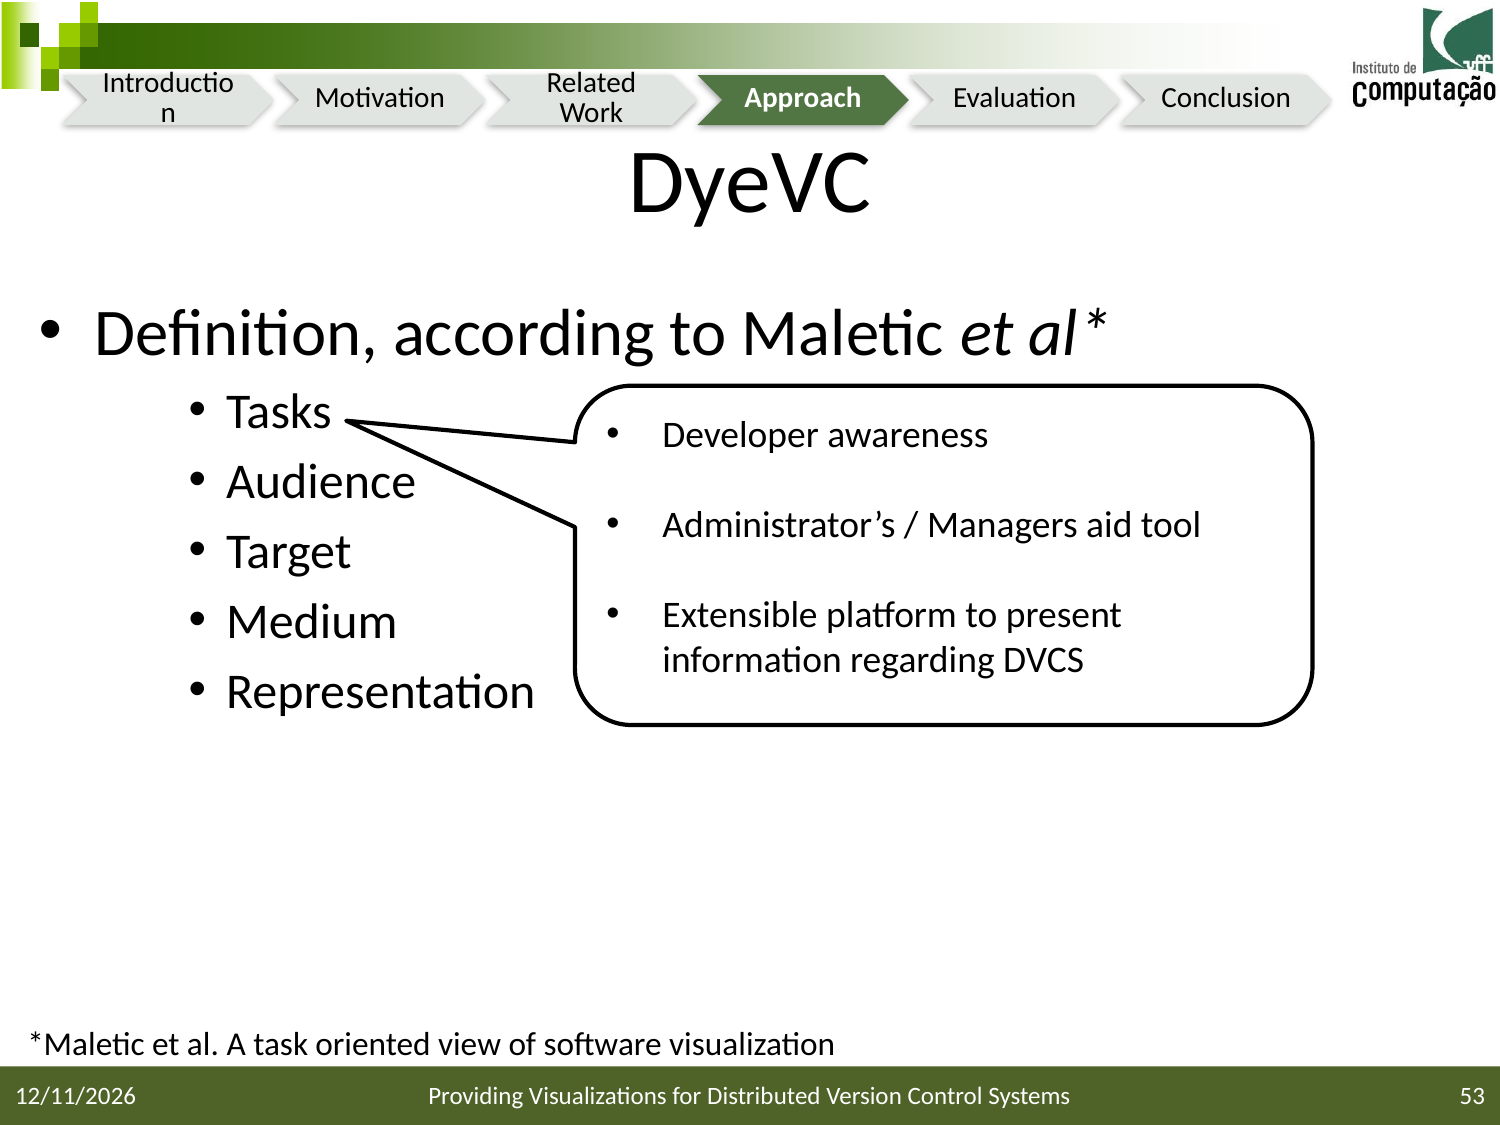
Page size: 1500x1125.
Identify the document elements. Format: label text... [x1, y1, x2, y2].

footer Providing Visualizations for Distributed Version Control Systems [362, 1065, 1138, 1125]
text_box Developer awareness Administrator’s / Managers aid tool Extensible platform to present information regarding DVCS [344, 383, 1315, 728]
text_box *Maletic et al. A task oriented view of software visualization [12, 1015, 894, 1070]
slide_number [0, 1065, 350, 1125]
title DyeVC [23, 82, 1477, 270]
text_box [62, 74, 1333, 126]
list Definition, according to Maletic et al* Tasks Audience Target Medium Representation [23, 281, 1477, 1055]
slide_number 53 [1149, 1065, 1500, 1125]
